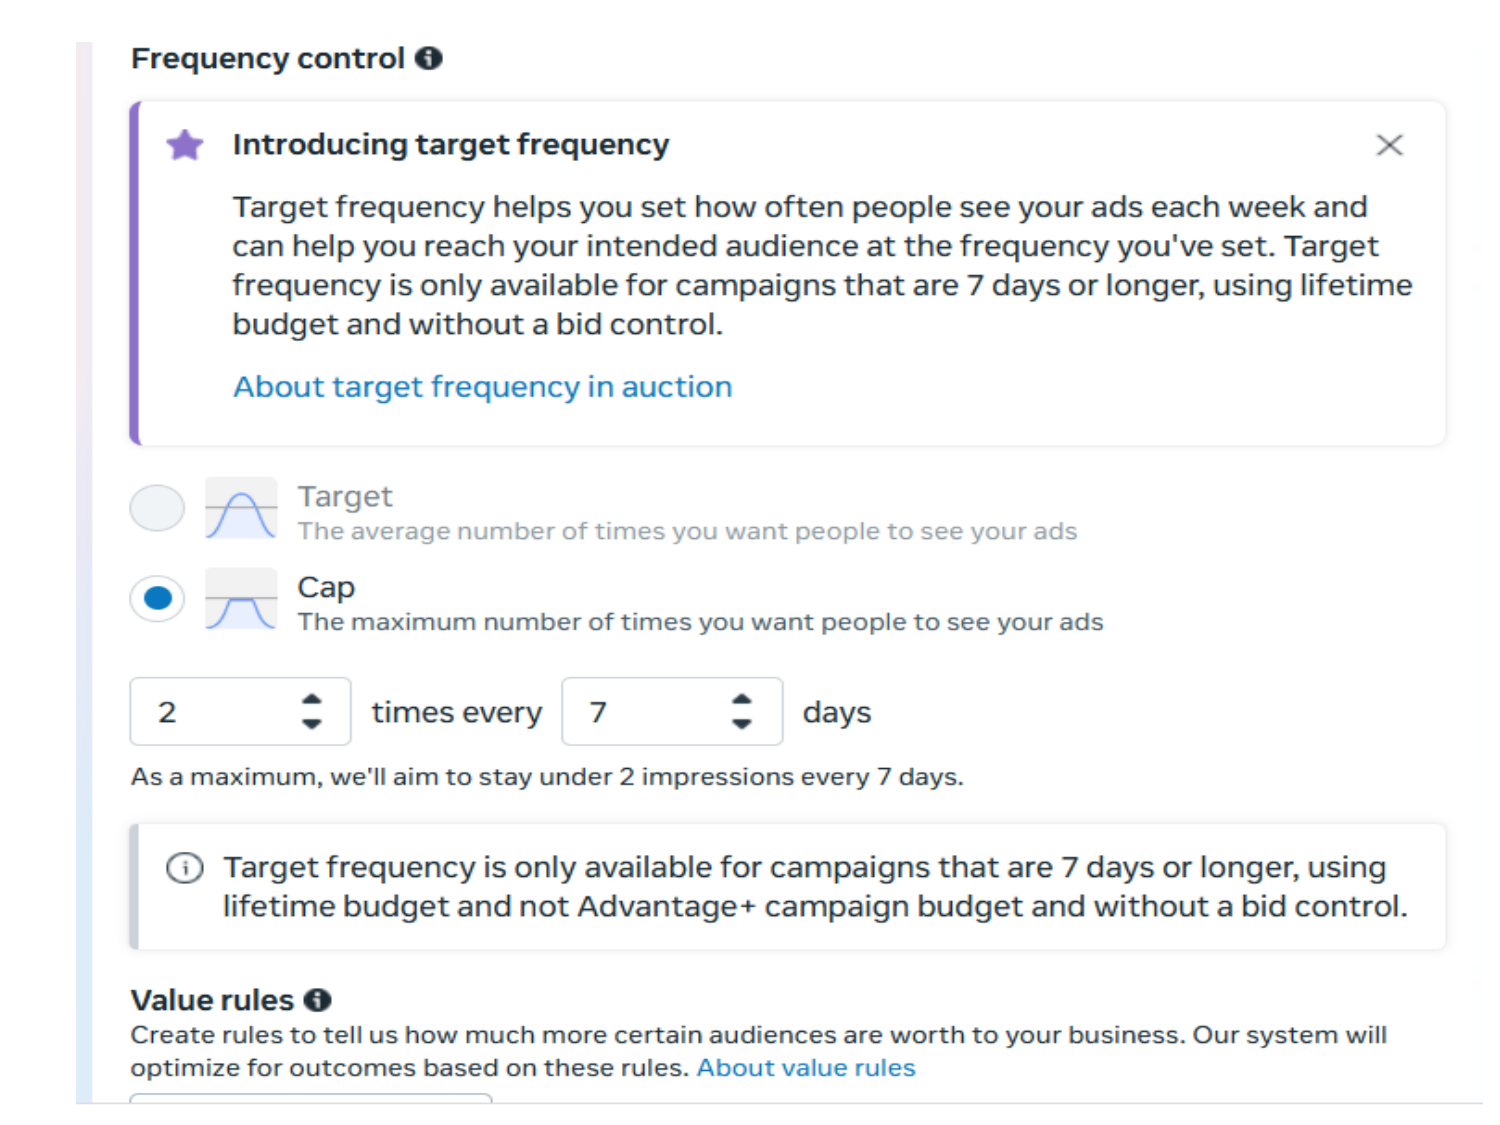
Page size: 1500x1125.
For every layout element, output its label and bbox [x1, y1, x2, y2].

picture [76, 42, 1483, 1106]
